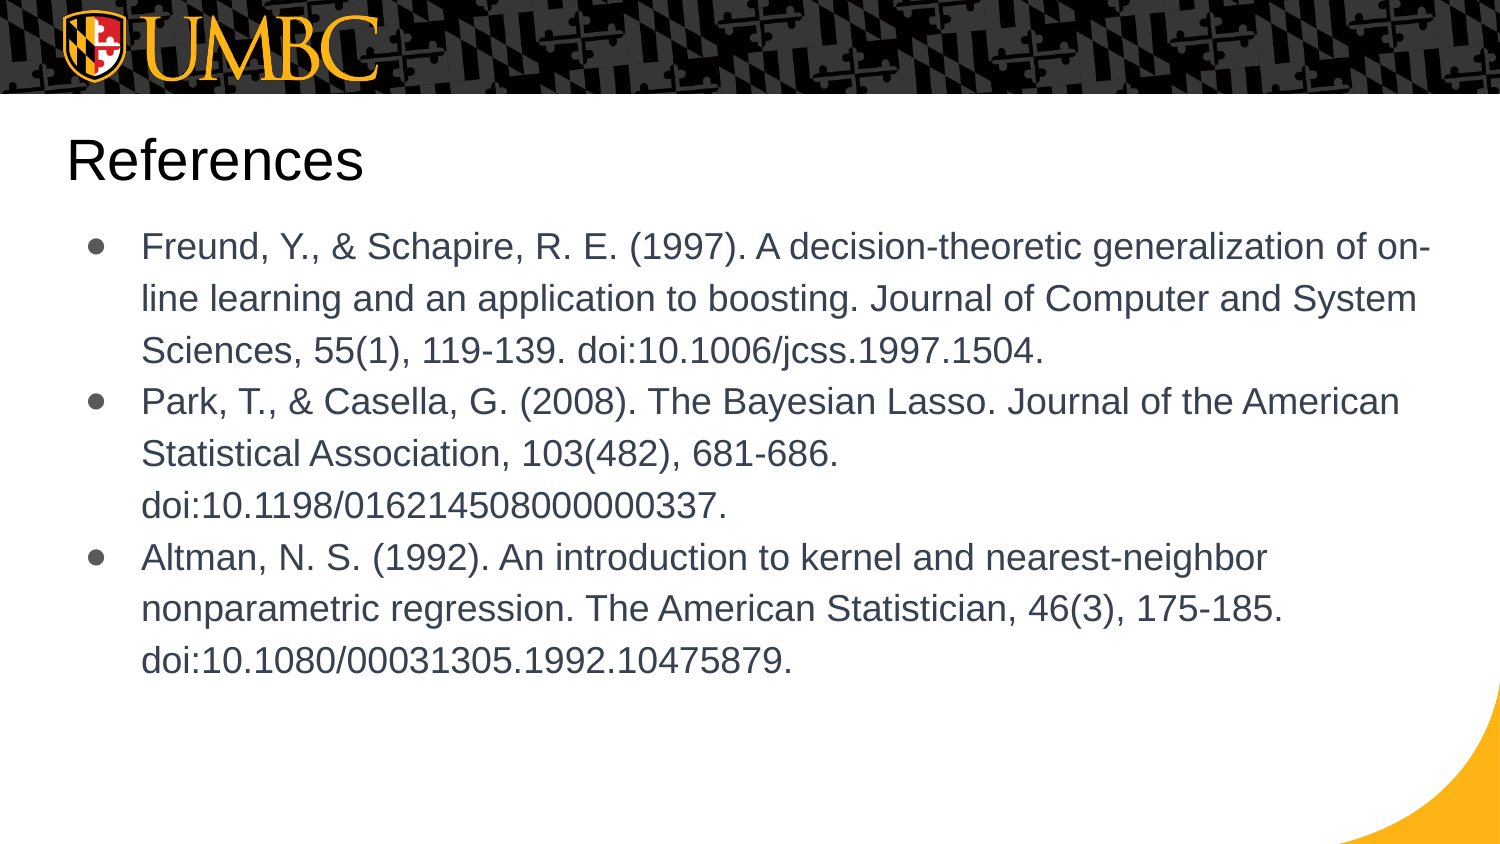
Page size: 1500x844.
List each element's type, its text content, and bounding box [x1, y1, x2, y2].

picture [1338, 679, 1500, 844]
title References [51, 106, 1449, 200]
list Freund, Y., & Schapire, R. E. (1997). A decision-theoretic generalization of on-line learning and an application to boosting. Journal of Computer and System Sciences, 55(1), 119-139. doi:10.1006/jcss.1997.1504. Park, T., & Casella, G. (2008). The Bayesian Lasso. Journal of the American Statistical Association, 103(482), 681-686. doi:10.1198/016214508000000337. Altman, N. S. (1992). An introduction to kernel and nearest-neighbor nonparametric regression. The American Statistician, 46(3), 175-185. doi:10.1080/00031305.1992.10475879. [51, 200, 1449, 761]
picture [0, 0, 1500, 94]
